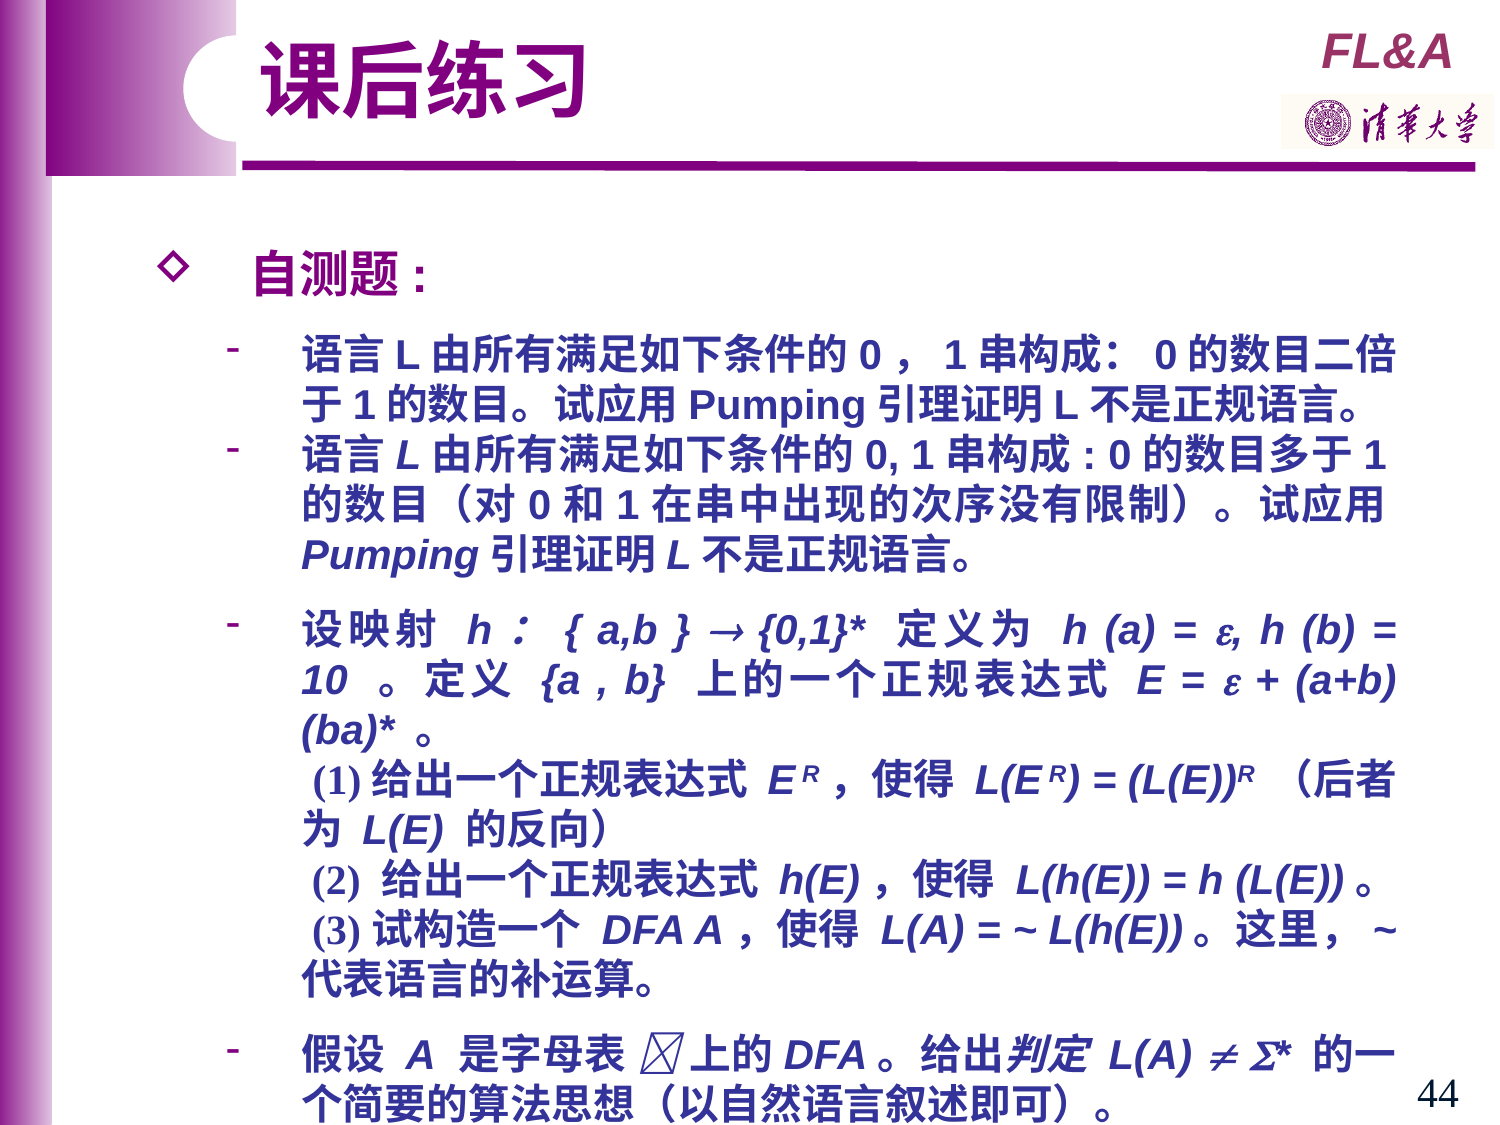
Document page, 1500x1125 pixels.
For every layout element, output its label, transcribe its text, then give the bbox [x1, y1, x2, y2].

text_box 课后练习 [242, 32, 609, 137]
text_box 44 [1376, 1058, 1500, 1124]
picture [1281, 94, 1495, 149]
text_box 自测题: 语言L由所有满足如下条件的0，1串构成：0的数目二倍于1的数目。试应用Pumping引理证明L不是正规语言。 语言L由所有满足如下条件的0, 1串构成: 0的数目多于1的数目（对0和1在串中出现的次序没有限制）。试应用Pumping引理证明L不是正规语言。 设映射 h：{ a,b }  {0,1}* 定义为 h (a) = , h (b) = 10 。定义 {a , b} 上的一个正规表达式 E =  + (a+b)(ba)* 。 (1)给出一个正规表达式 E R，使得 L(E R) = (L(E))R （后者为 L(E) 的反向） (2) 给出一个正规表达式 h(E)，使得 L(h(E)) = h (L(E))。 (3)试构造一个 DFA A，使得 L(A) = ~ L(h(E))。这里，~ 代表语言的补运算。 假设 A 是字母表  上的DFA。给出判定 L(A)  * 的一个简要的算法思想（以自然语言叙述即可）。 [136, 210, 1412, 1125]
